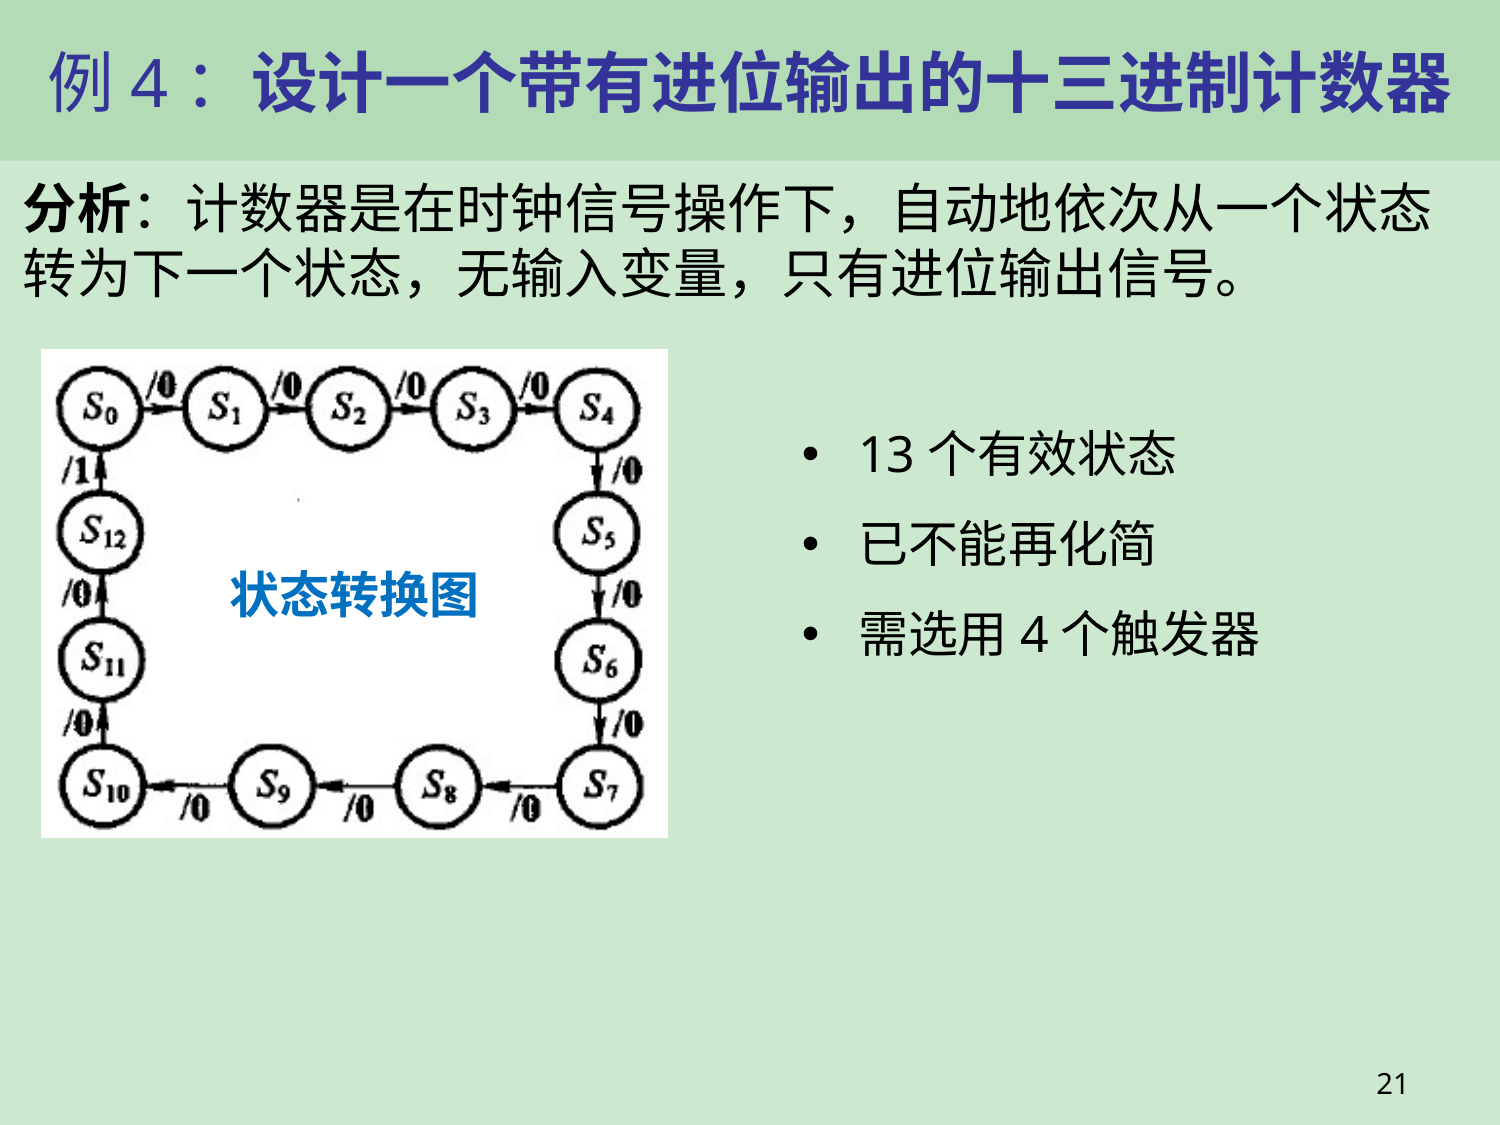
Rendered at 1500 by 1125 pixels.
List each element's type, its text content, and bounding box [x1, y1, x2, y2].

title 例4：设计一个带有进位输出的十三进制计数器 [17, 11, 1483, 149]
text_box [41, 349, 668, 839]
text_box 13个有效状态 已不能再化简 需选用4个触发器 [787, 385, 1276, 670]
slide_number 21 [1112, 1037, 1426, 1113]
